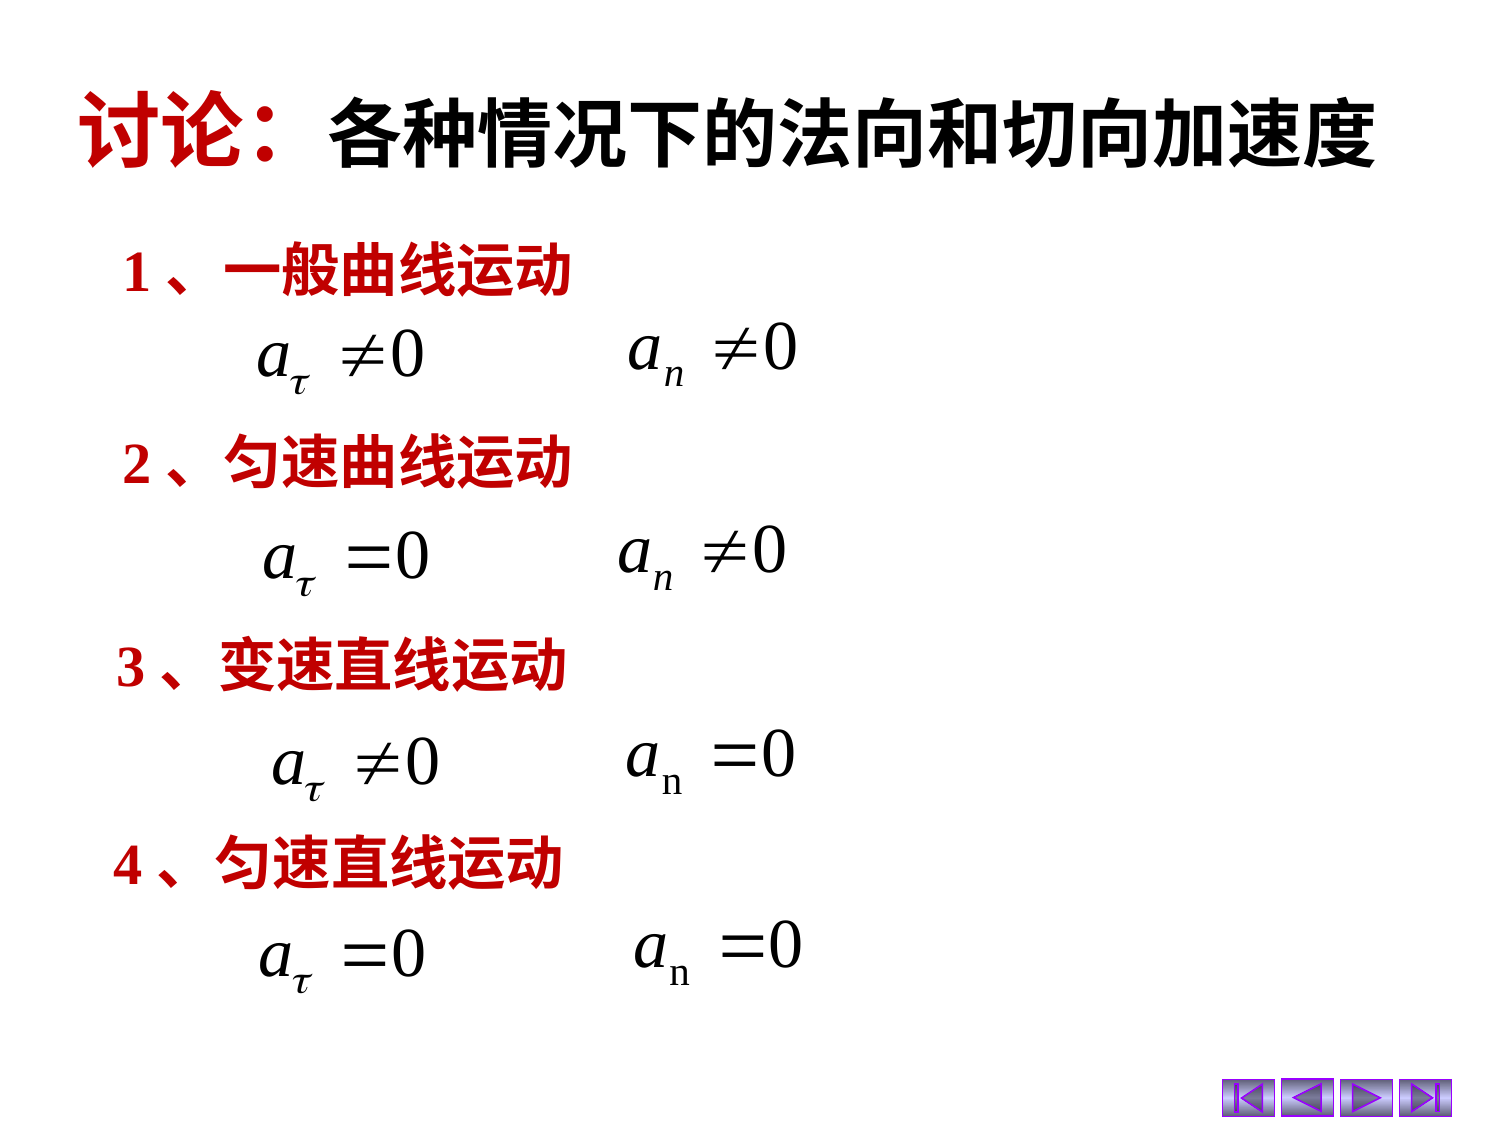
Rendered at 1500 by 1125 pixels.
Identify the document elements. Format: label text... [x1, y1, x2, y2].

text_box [251, 507, 439, 614]
text_box 讨论：各种情况下的法向和切向加速度 [63, 70, 1393, 186]
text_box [616, 298, 811, 405]
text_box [245, 306, 439, 412]
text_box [606, 502, 800, 608]
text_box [247, 905, 436, 1012]
text_box 4、匀速直线运动 [98, 819, 579, 904]
text_box 1、一般曲线运动 [107, 226, 607, 381]
slide_number [1399, 1034, 1500, 1092]
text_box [622, 897, 817, 998]
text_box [260, 713, 454, 820]
text_box 3、变速直线运动 [101, 620, 583, 706]
text_box 2、匀速曲线运动 [107, 417, 722, 503]
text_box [614, 706, 809, 807]
